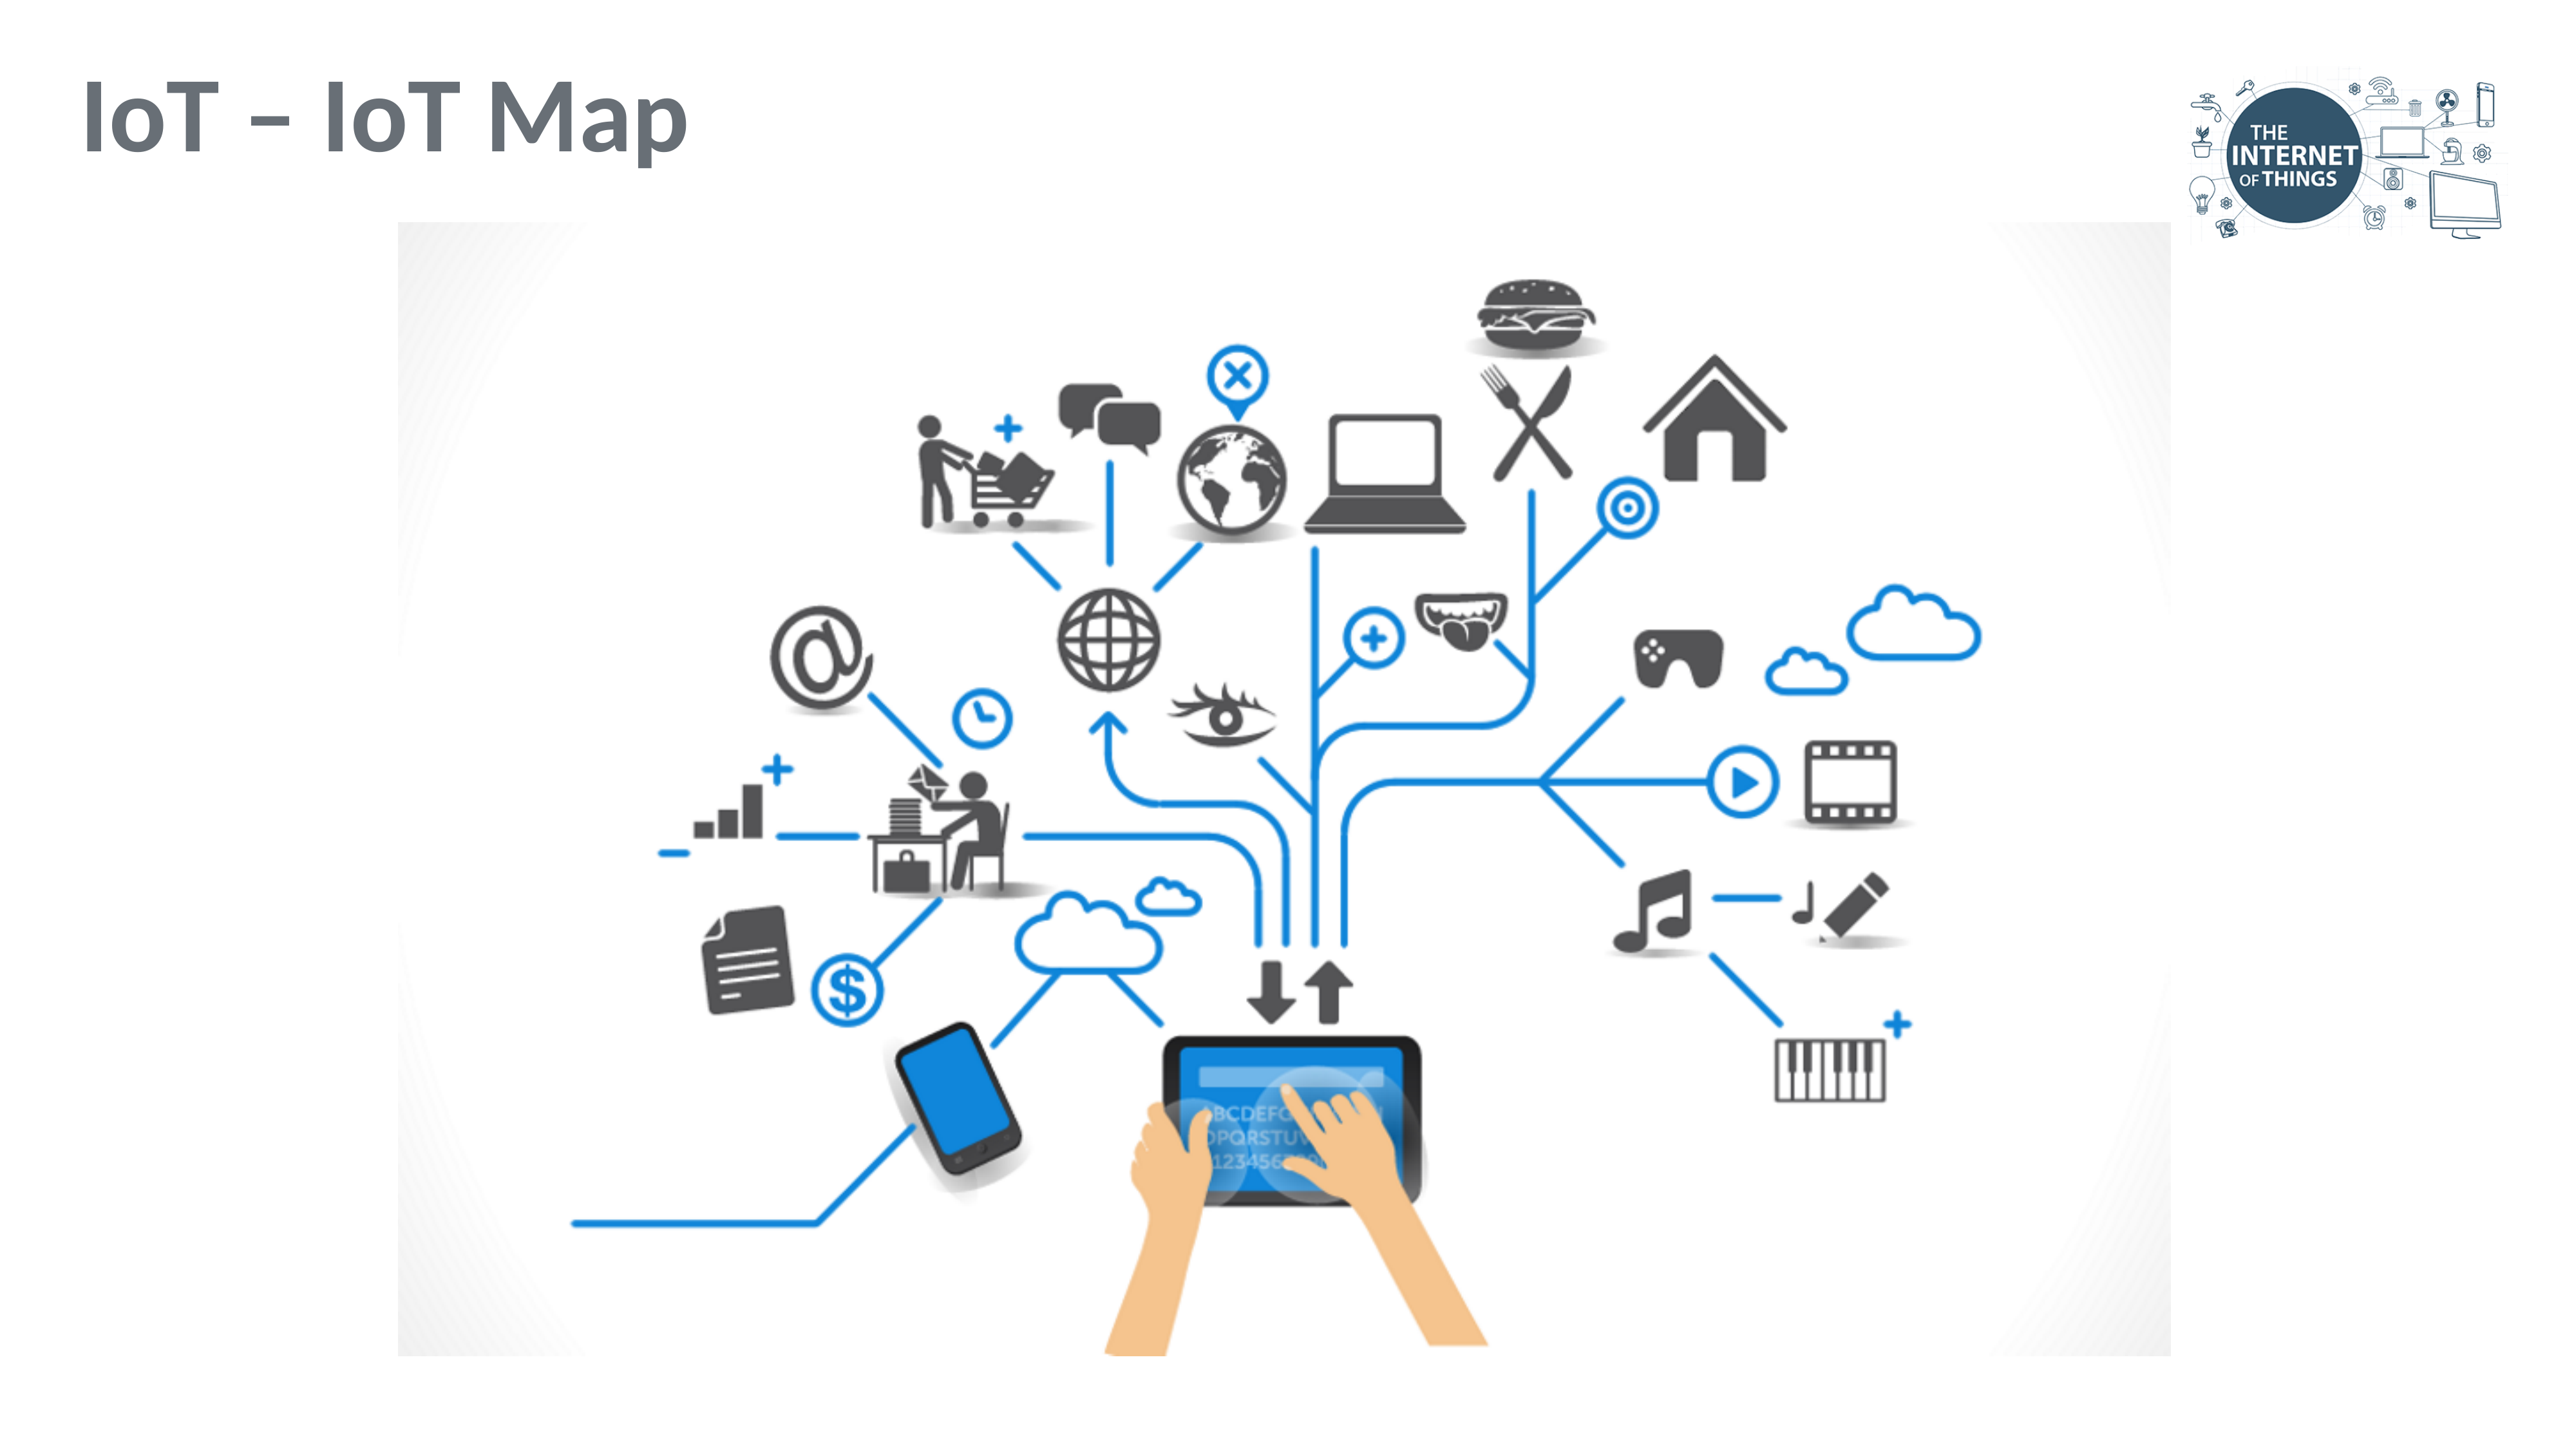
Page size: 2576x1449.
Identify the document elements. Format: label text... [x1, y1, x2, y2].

picture [2187, 66, 2508, 245]
text_box IoT – IoT Map [71, 39, 1679, 178]
picture [398, 222, 2171, 1356]
